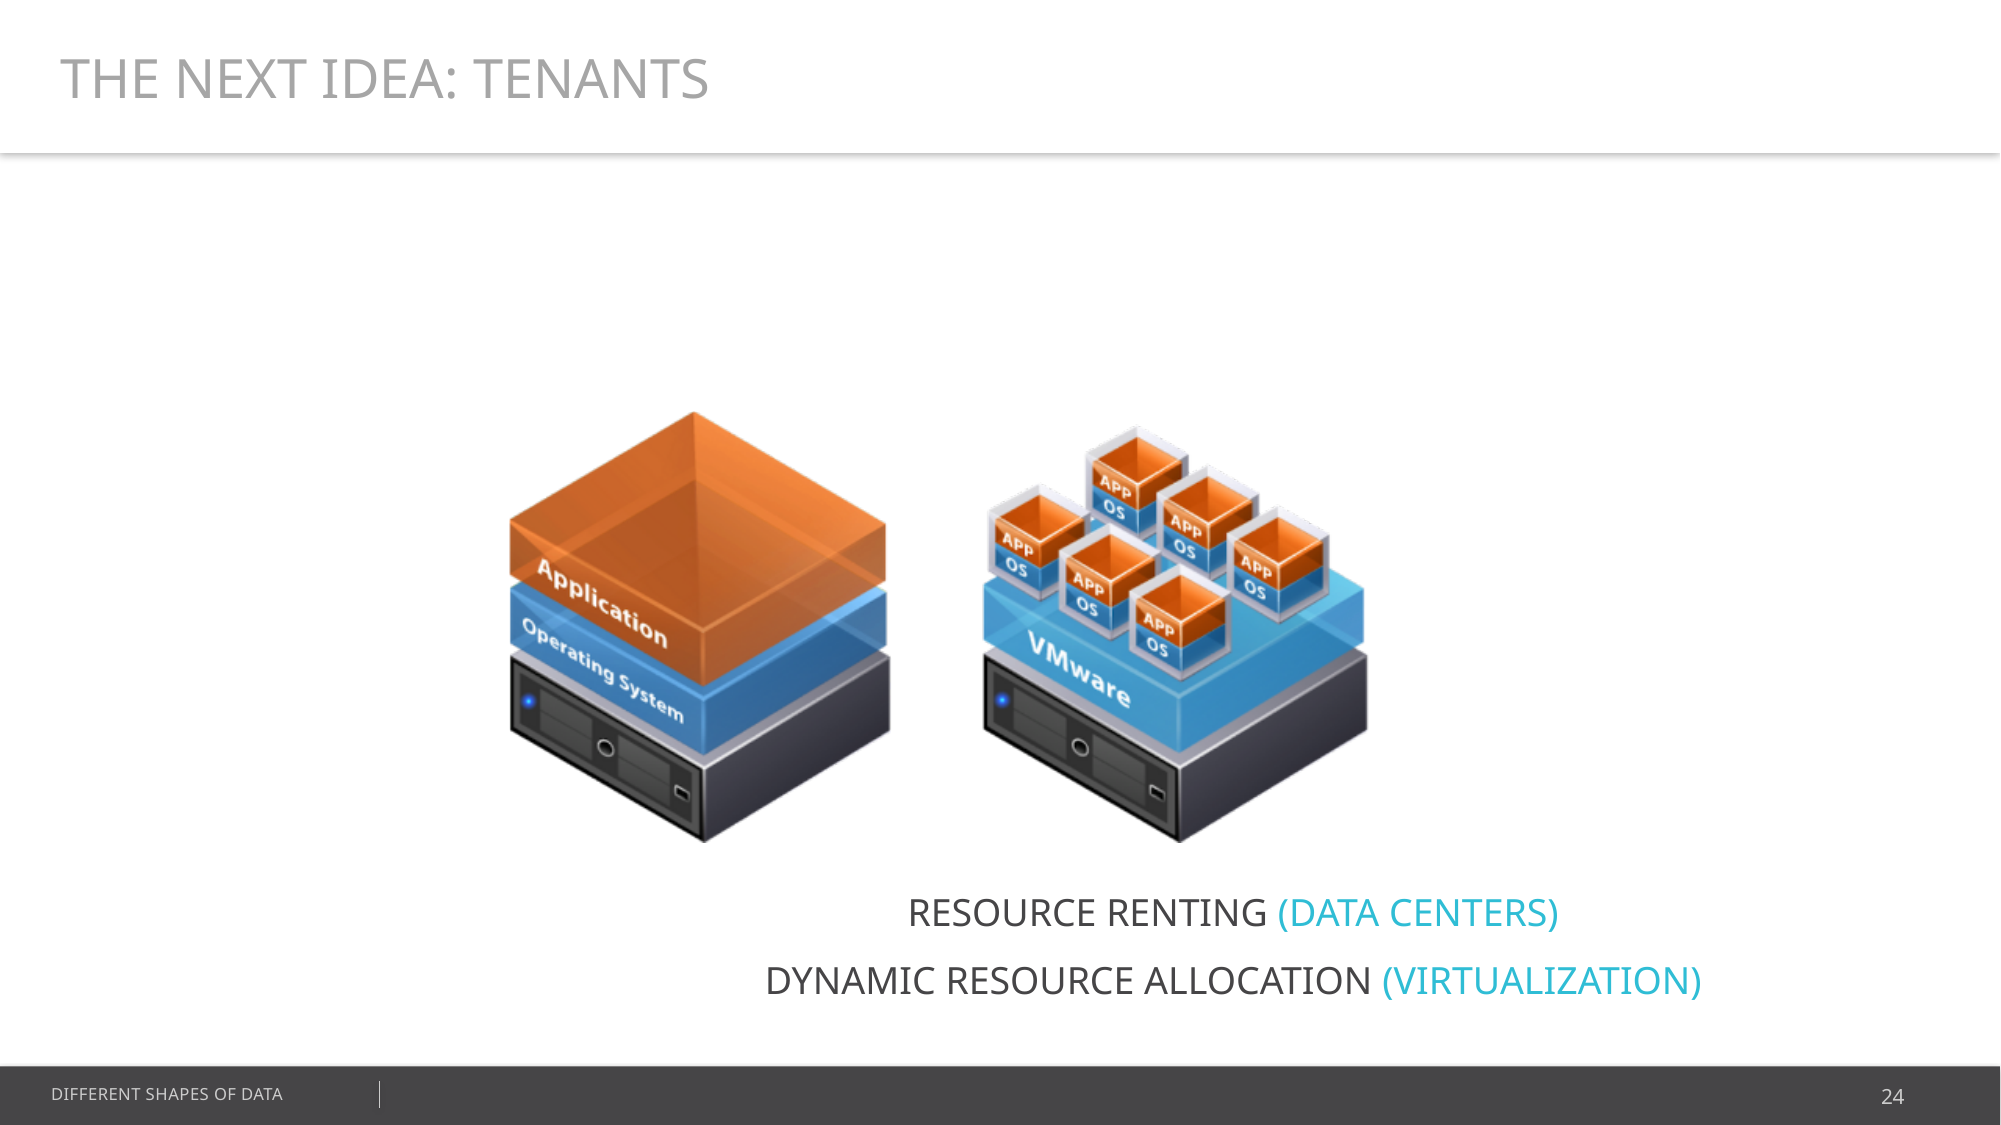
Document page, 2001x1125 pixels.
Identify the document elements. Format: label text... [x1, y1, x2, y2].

text_box RESOURCE RENTING (DATA CENTERS) DYNAMIC RESOURCE ALLOCATION (VIRTUALIZATION) [732, 859, 1734, 1010]
list THE NEXT IDEA: TENANTS [0, 0, 2000, 153]
picture [508, 411, 1369, 843]
